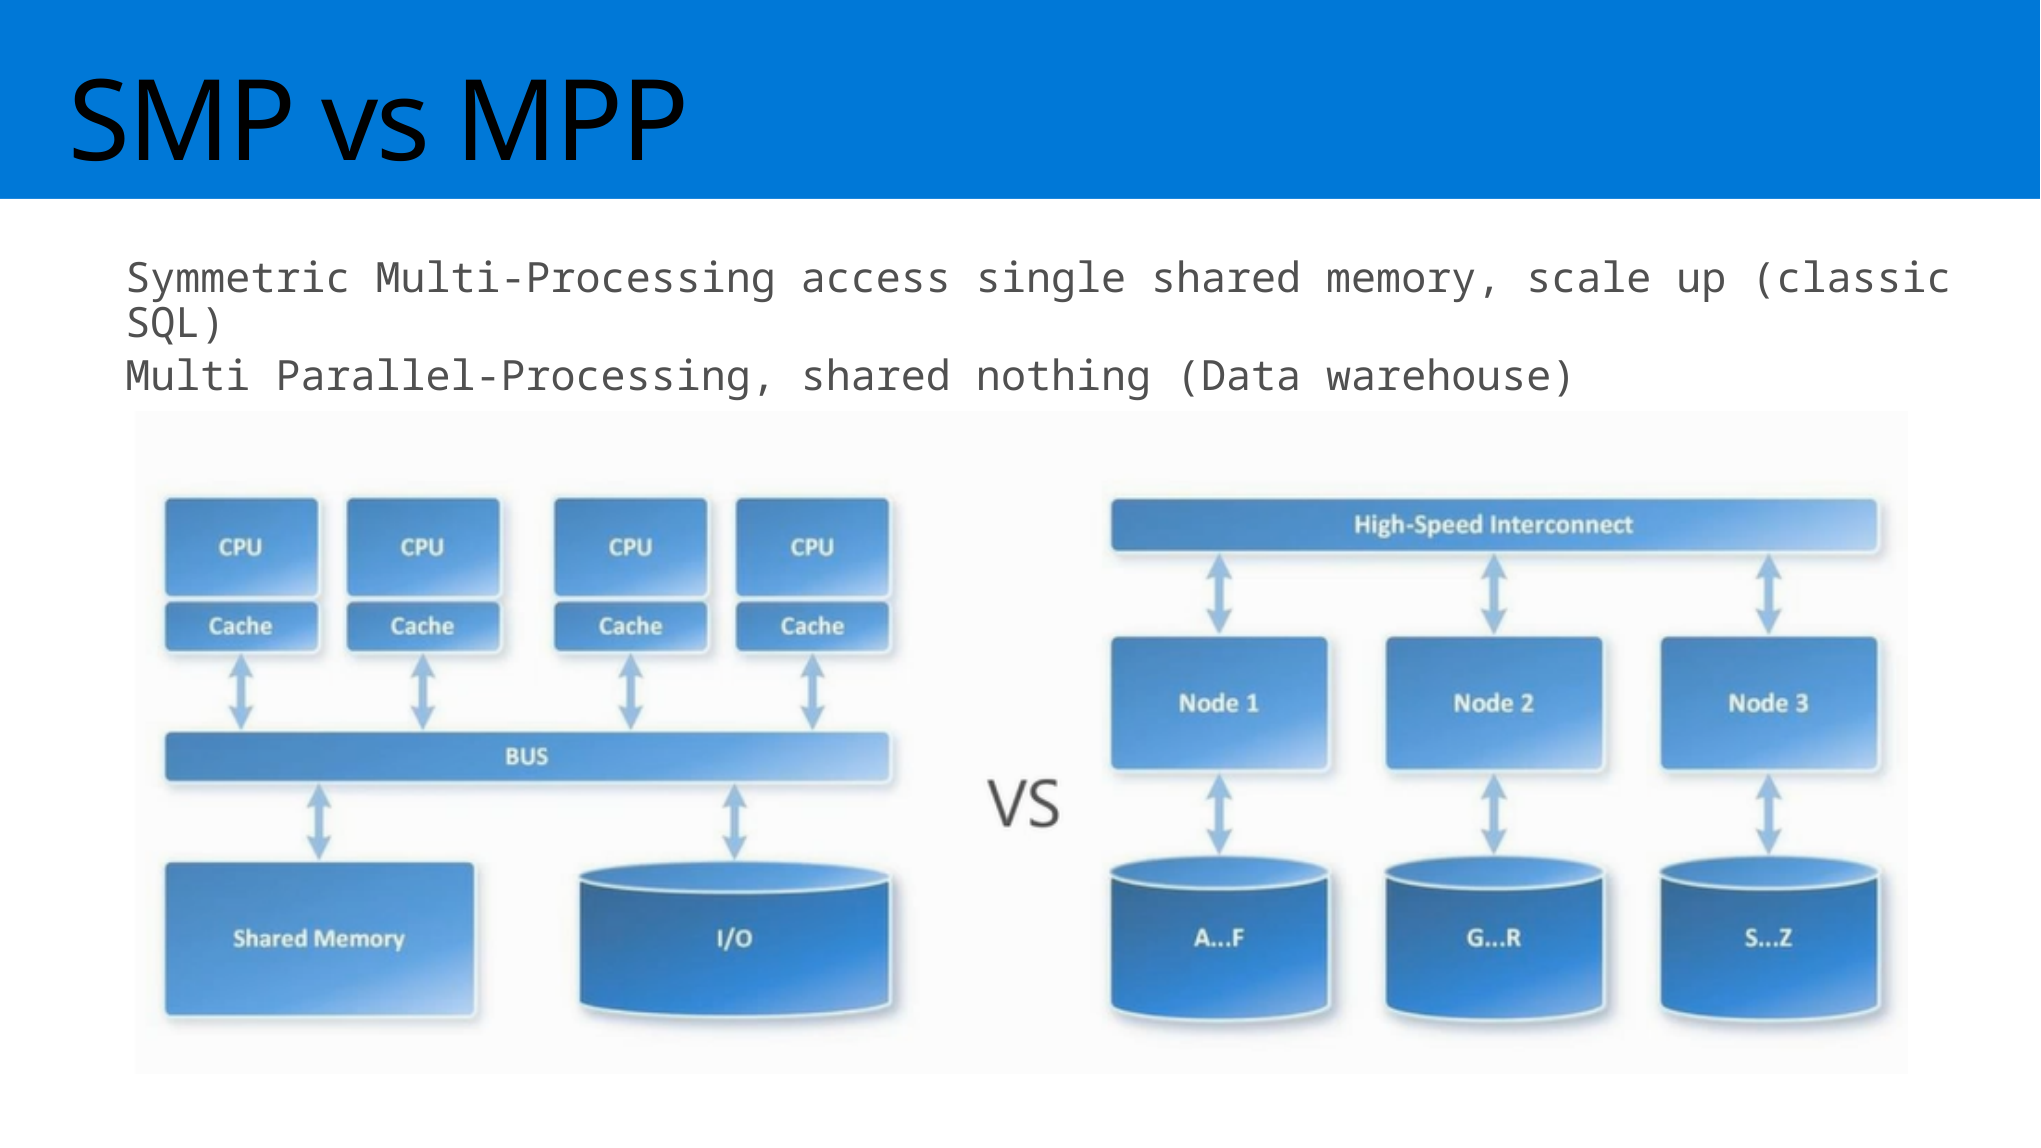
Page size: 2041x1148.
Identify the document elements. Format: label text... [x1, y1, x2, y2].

title SMP vs MPP [45, 48, 1996, 199]
list Symmetric Multi-Processing access single shared memory, scale up (classic SQL) Multi Parallel-Processing, shared nothing (Data warehouse) [45, 241, 1996, 373]
picture [132, 410, 1908, 1074]
